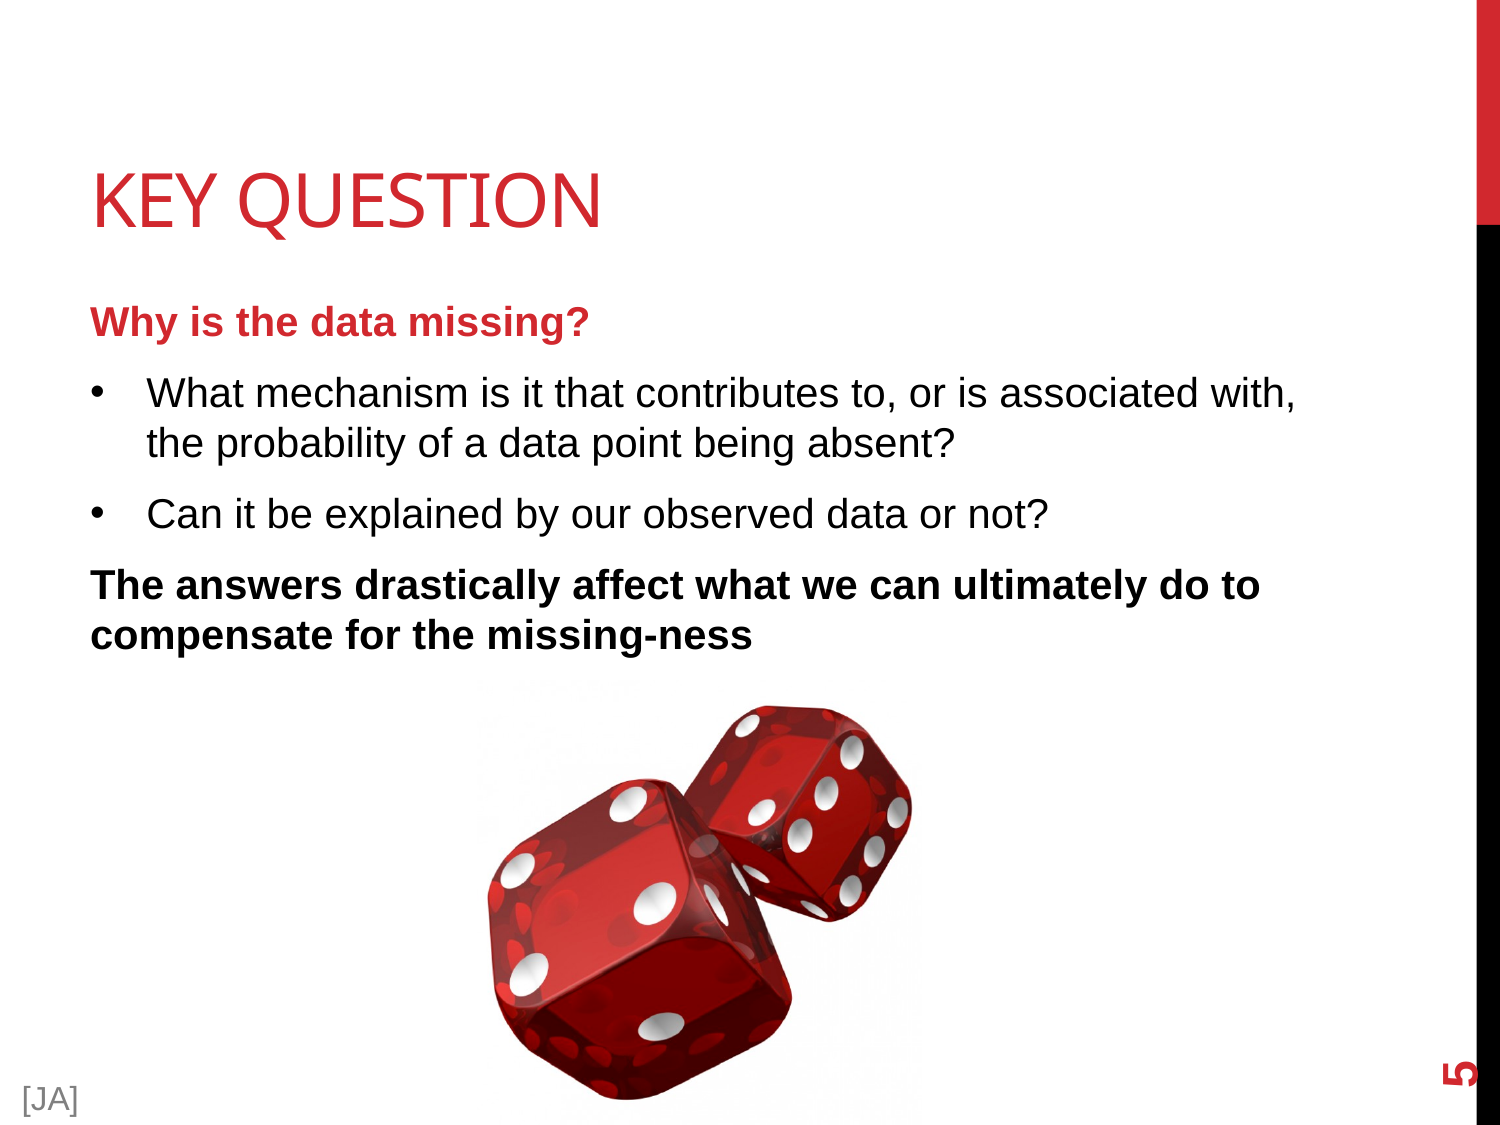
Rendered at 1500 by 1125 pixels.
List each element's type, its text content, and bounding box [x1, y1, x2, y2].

picture [476, 679, 922, 1125]
slide_number 5 [1427, 887, 1488, 1104]
title Key Question [75, 25, 1025, 250]
list Why is the data missing? What mechanism is it that contributes to, or is associated with, the probability of a data point being absent? Can it be explained by our observed data or not? The answers drastically affect what we can ultimately do to compensate for the missing-ness [75, 287, 1325, 1005]
text_box [JA] [0, 1069, 101, 1125]
